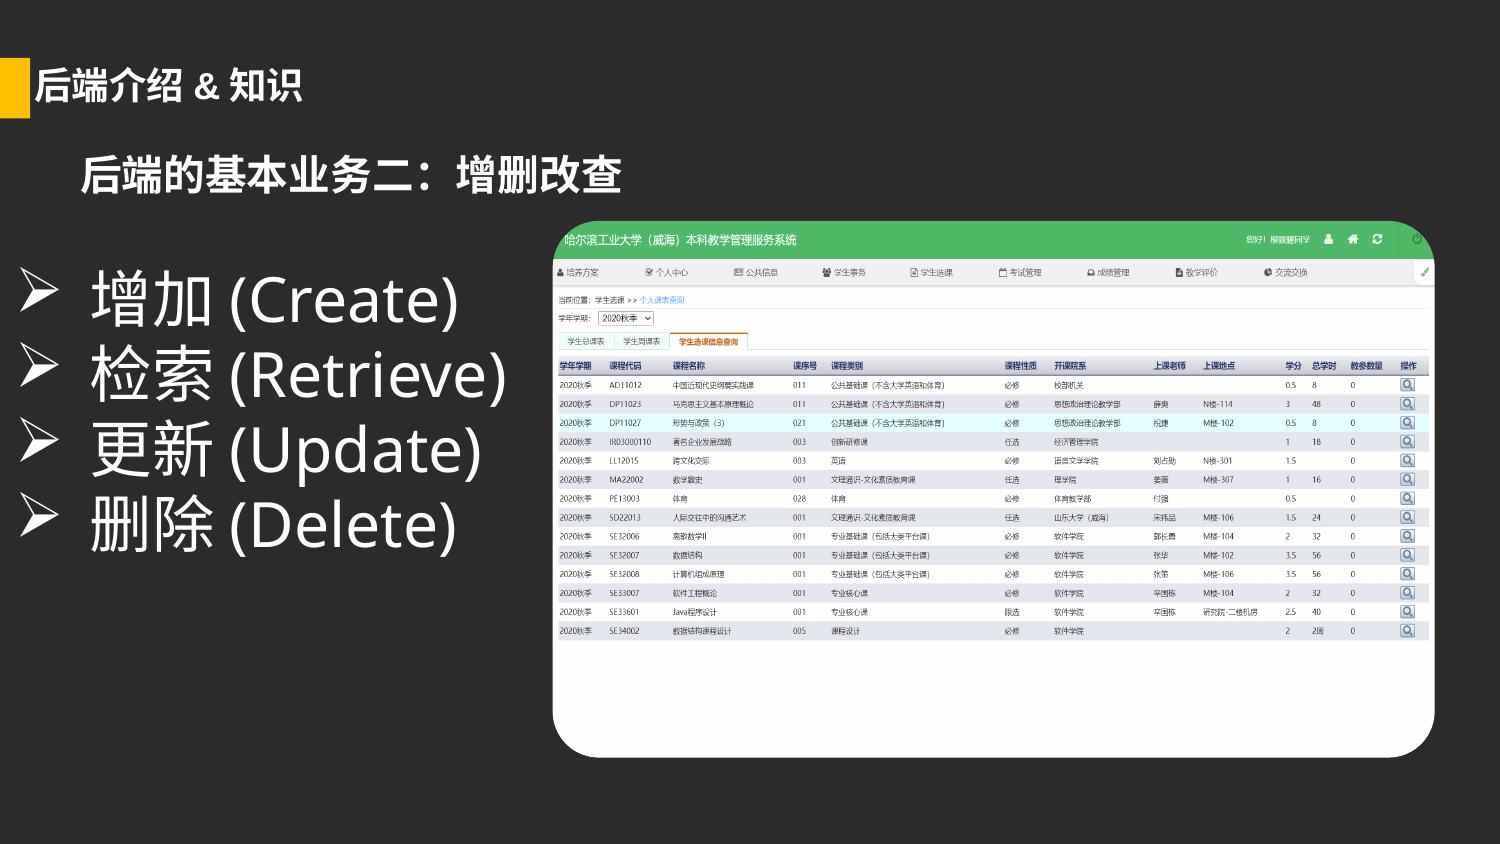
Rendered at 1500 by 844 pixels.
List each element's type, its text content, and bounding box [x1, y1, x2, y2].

text_box 后端介绍&知识 [19, 55, 319, 115]
text_box 增加(Create) 检索(Retrieve) 更新(Update) 删除(Delete) [0, 252, 547, 568]
picture [552, 220, 1435, 758]
text_box 后端的基本业务二：增删改查 [65, 141, 816, 206]
text_box [0, 56, 32, 120]
